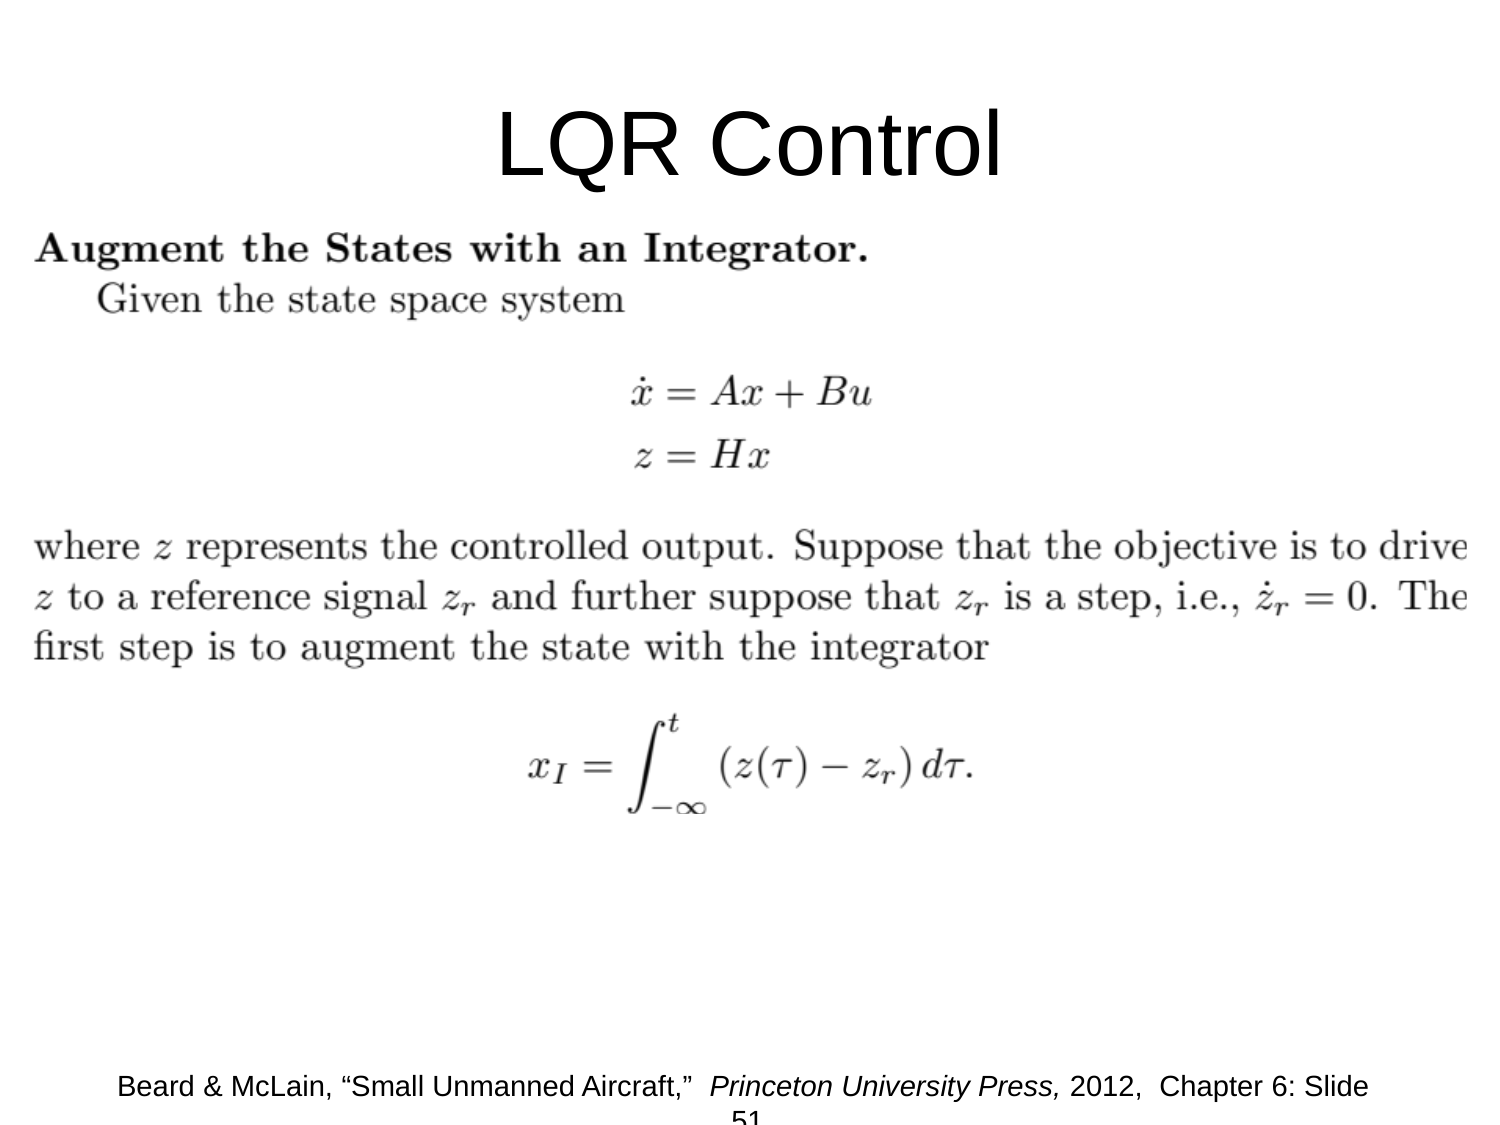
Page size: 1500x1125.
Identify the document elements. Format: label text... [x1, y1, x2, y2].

title LQR Control [74, 44, 1426, 230]
picture [33, 232, 1467, 815]
